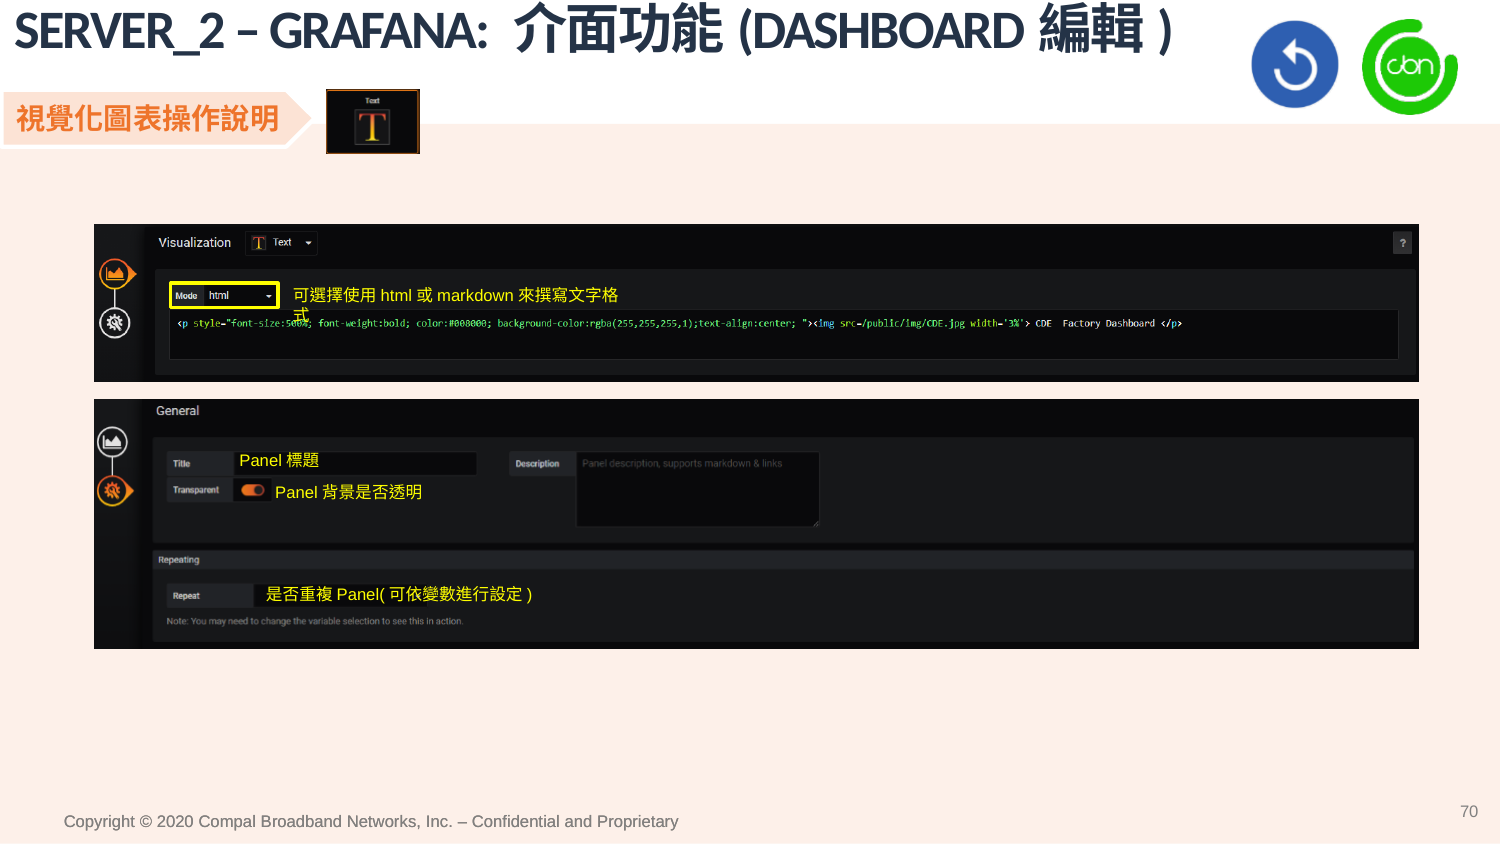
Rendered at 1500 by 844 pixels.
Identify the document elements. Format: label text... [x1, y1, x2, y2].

picture [1251, 20, 1339, 111]
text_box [94, 224, 1419, 650]
picture [326, 89, 420, 155]
text_box server_2 – grafana: 介面功能(dashboard編輯) [0, 0, 1231, 86]
slide_number 70 [1418, 792, 1494, 829]
picture [1362, 19, 1458, 115]
text_box 視覺化圖表操作說明 [0, 87, 317, 149]
